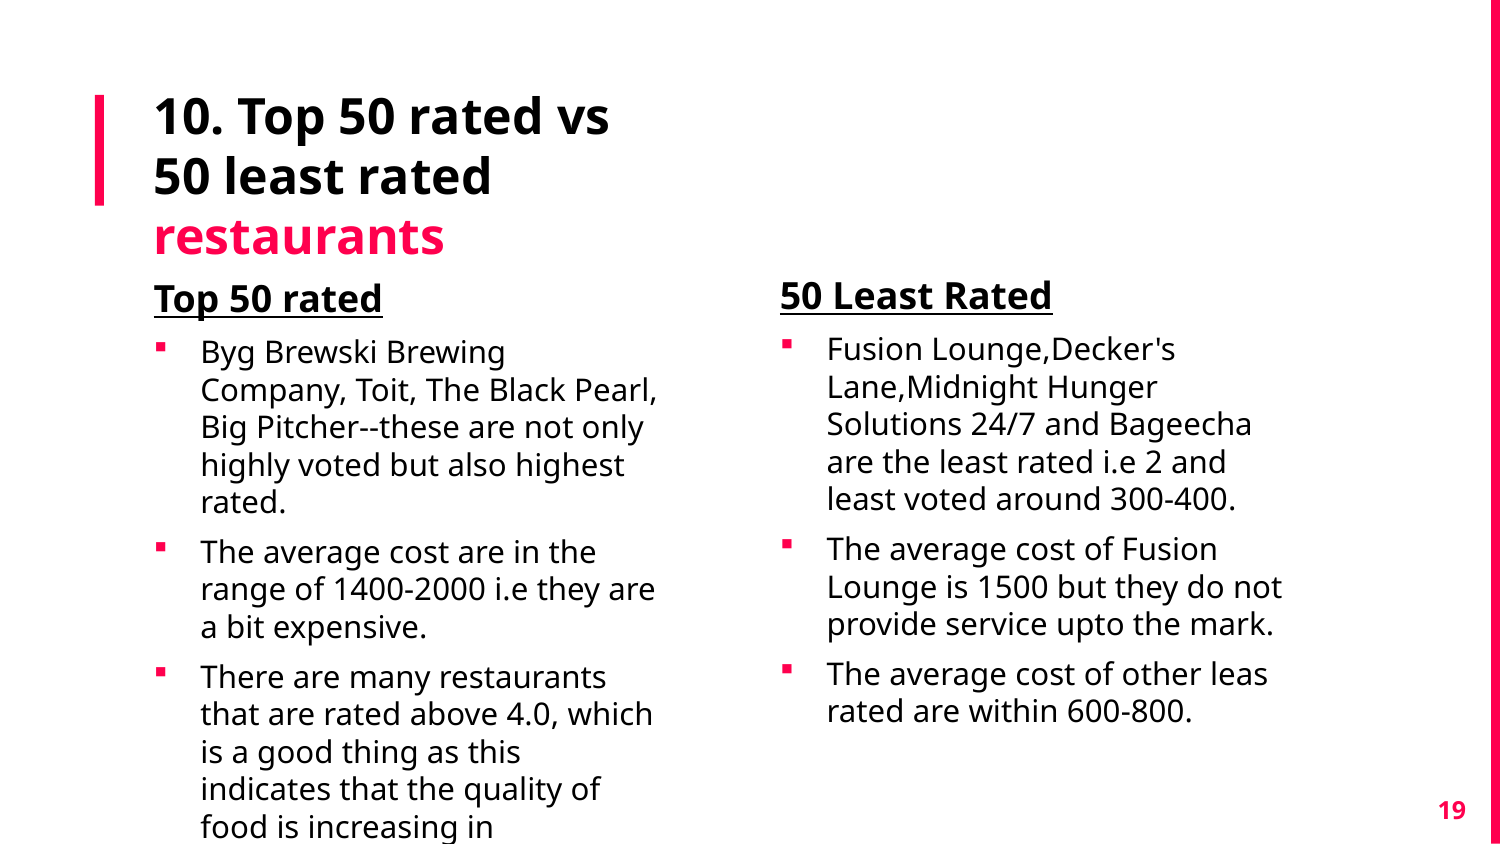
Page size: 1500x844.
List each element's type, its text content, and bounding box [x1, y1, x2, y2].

slide_number 19 [1391, 779, 1482, 844]
list 50 Least Rated Fusion Lounge,Decker's Lane,Midnight Hunger Solutions 24/7 and Bageecha are the least rated i.e 2 and least voted around 300-400. The average cost of Fusion Lounge is 1500 but they do not provide service upto the mark. The average cost of other leas rated are within 600-800. [764, 257, 1301, 786]
list Top 50 rated Byg Brewski Brewing Company, Toit, The Black Pearl, Big Pitcher--these are not only highly voted but also highest rated. The average cost are in the range of 1400-2000 i.e they are a bit expensive. There are many restaurants that are rated above 4.0, which is a good thing as this indicates that the quality of food is increasing in Bangalore. [138, 259, 675, 788]
title 10. Top 50 rated vs 50 least rated restaurants [138, 69, 668, 210]
